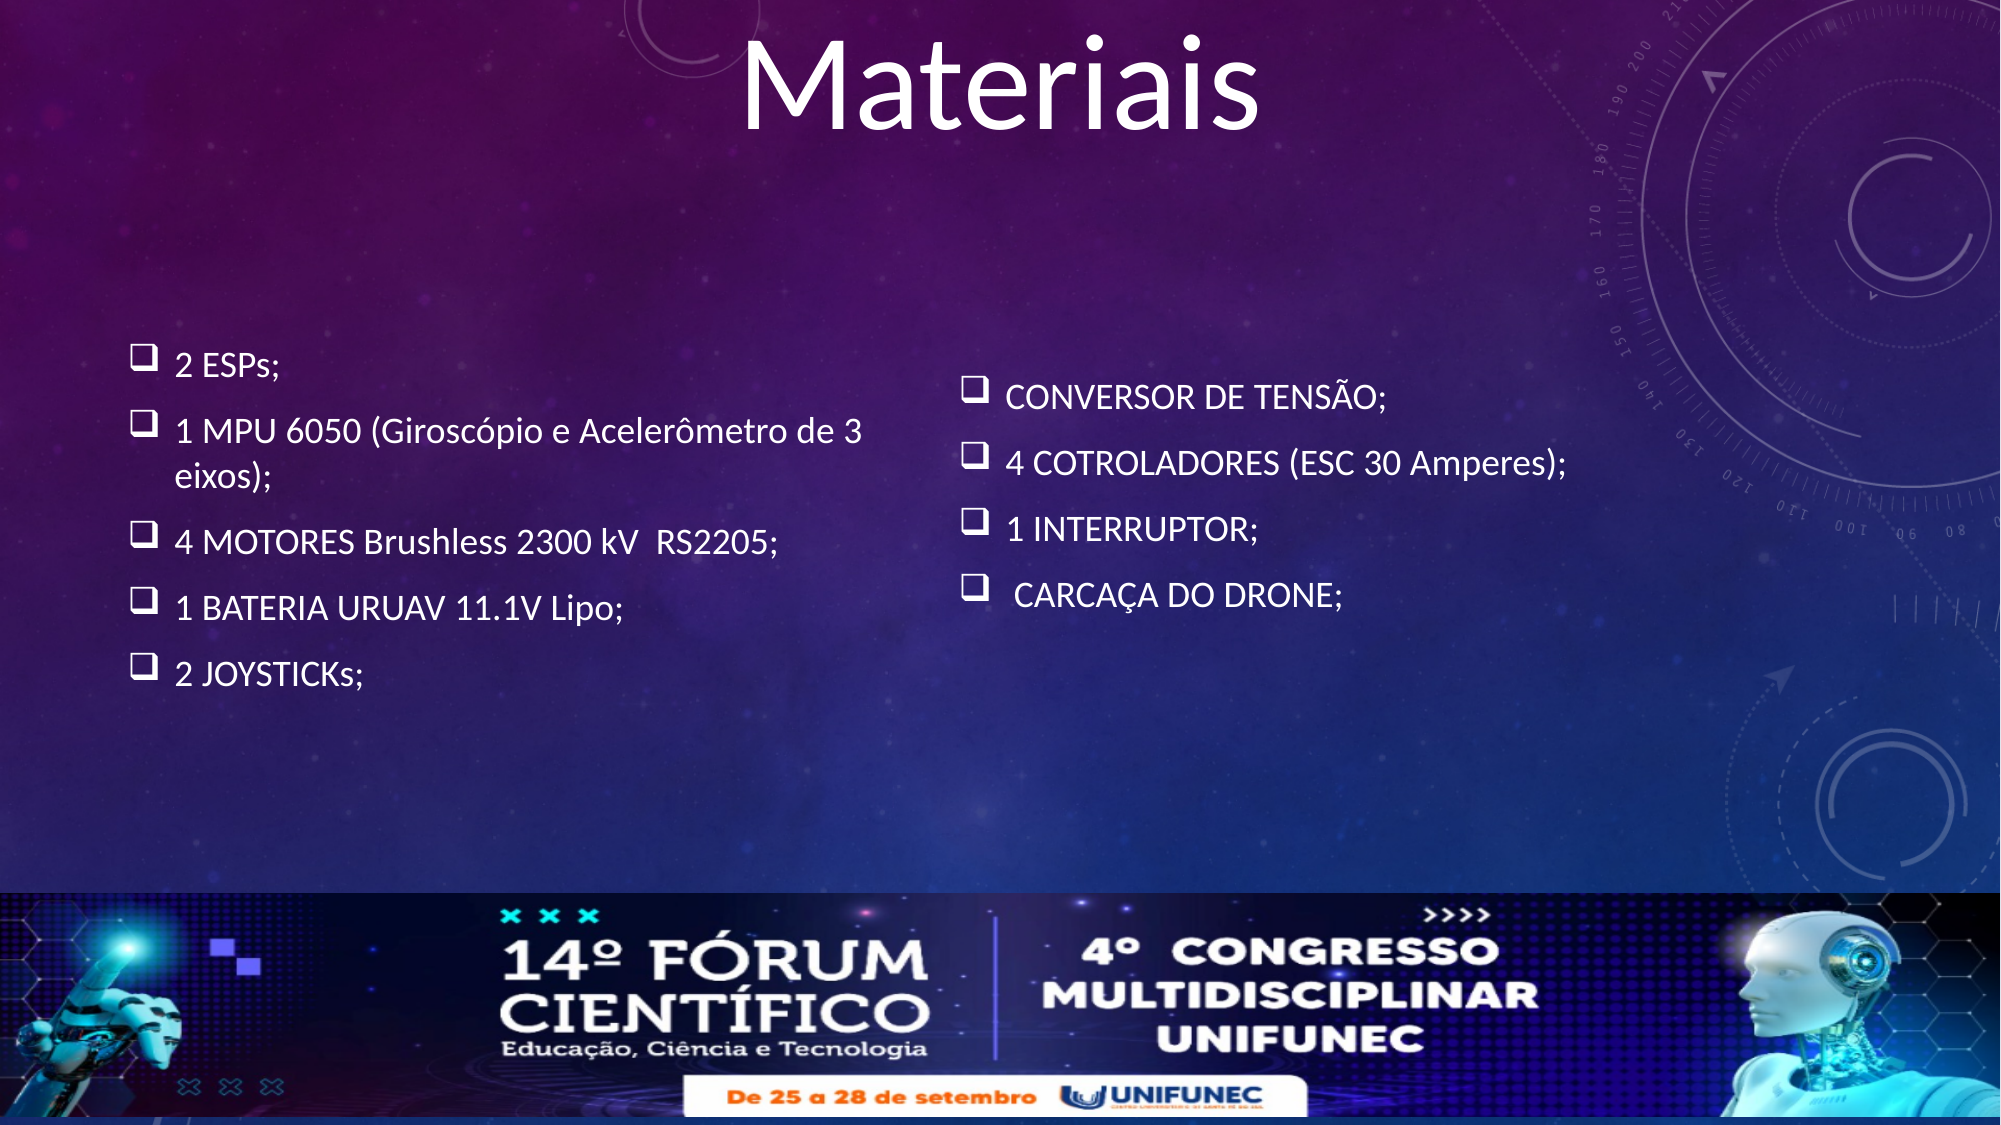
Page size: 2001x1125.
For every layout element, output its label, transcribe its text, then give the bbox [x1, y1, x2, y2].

text_box Materiais [722, 0, 1278, 165]
list CONVERSOR DE TENSÃO; 4 COTROLADORES (ESC 30 Amperes); 1 INTERRUPTOR; CARCAÇA DO DRONE; [943, 297, 1763, 690]
picture [0, 0, 2001, 1125]
list 2 ESPs; 1 MPU 6050 (Giroscópio e Acelerômetro de 3 eixos); 4 MOTORES Brushless 2300 kV RS2205; 1 BATERIA URUAV 11.1V Lipo; 2 JOYSTICKs; [112, 351, 932, 815]
